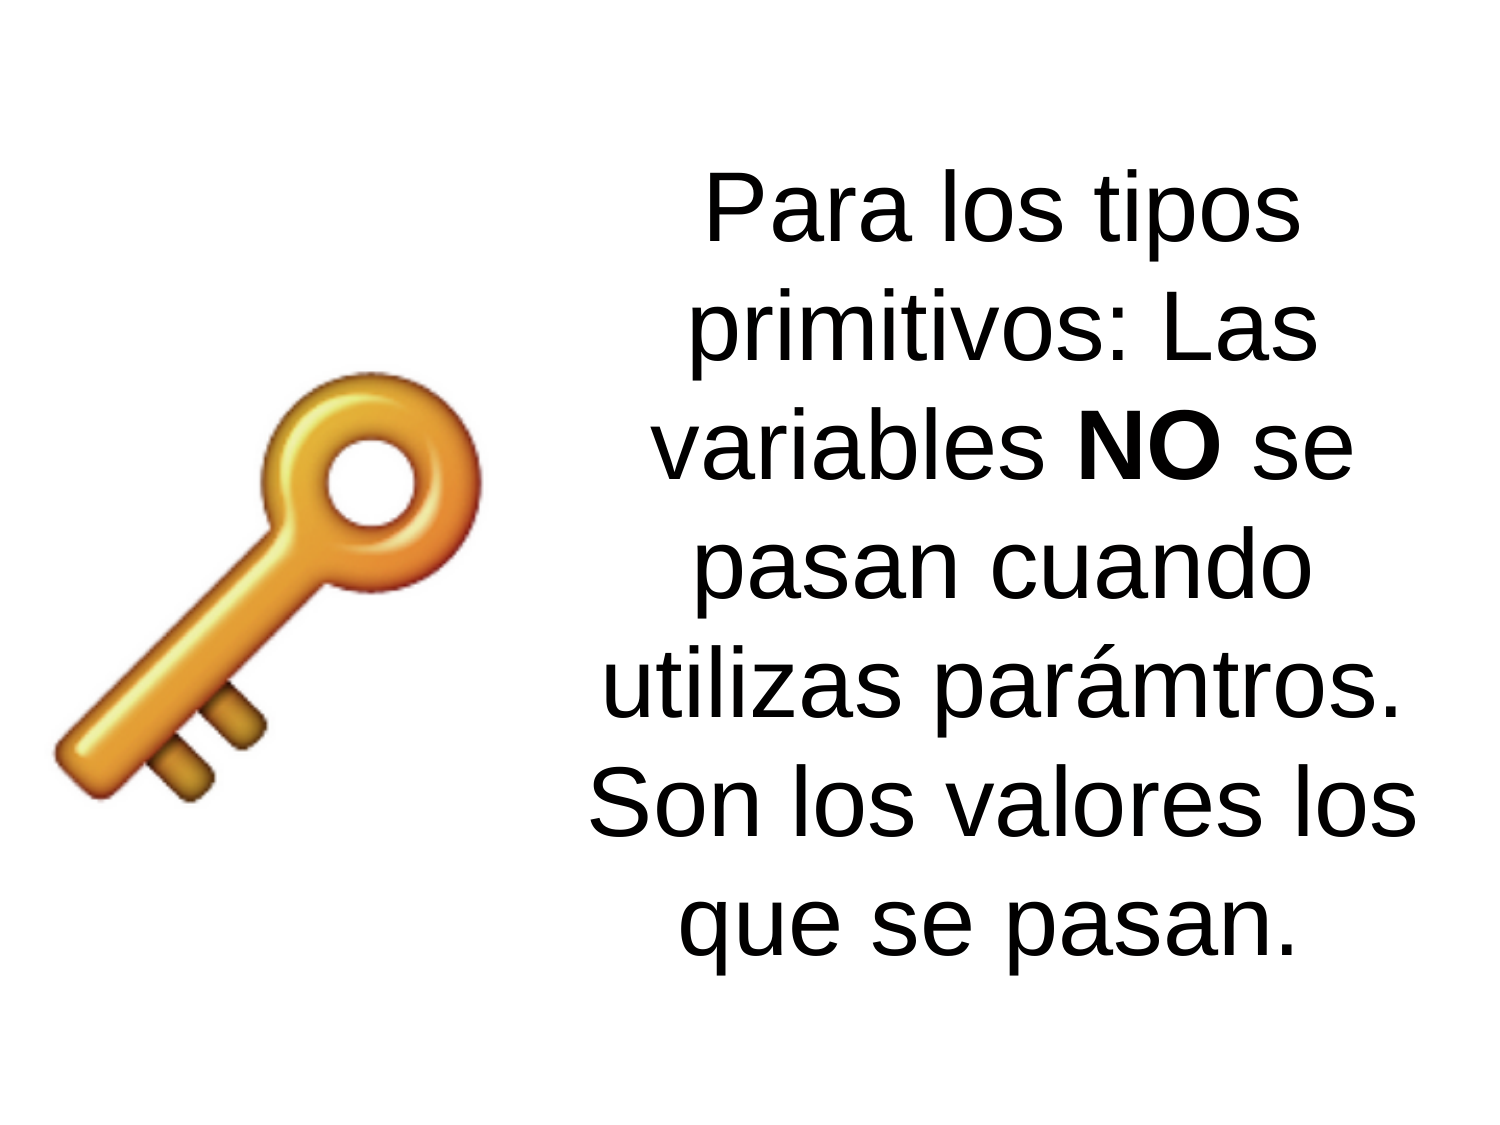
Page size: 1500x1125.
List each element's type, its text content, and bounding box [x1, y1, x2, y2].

list Para los tipos primitivos: Las variables NO se pasan cuando utilizas parámtros. Son los valores los que se pasan. [567, 133, 1440, 984]
picture [0, 319, 534, 854]
